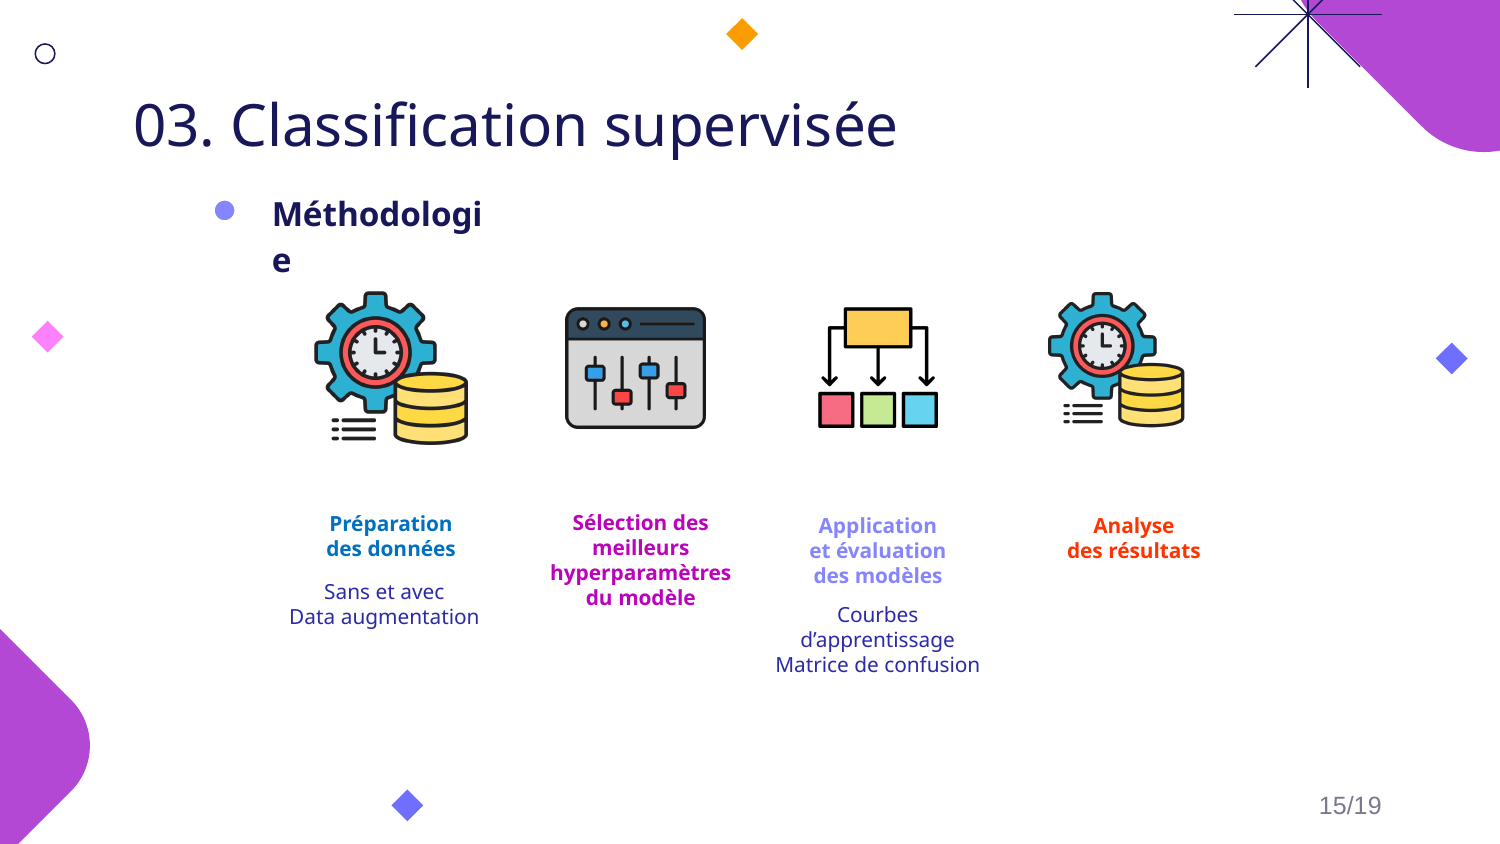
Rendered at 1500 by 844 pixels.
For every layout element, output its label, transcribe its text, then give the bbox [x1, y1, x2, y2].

picture [564, 297, 706, 439]
title 03. Classification supervisée [118, 72, 1382, 167]
text_box Méthodologie [256, 172, 508, 249]
text_box [210, 196, 239, 225]
slide_number 15/19 [1059, 782, 1397, 828]
picture [311, 288, 471, 448]
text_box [533, 502, 748, 633]
picture [1045, 289, 1187, 431]
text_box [749, 504, 1007, 711]
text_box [256, 502, 526, 637]
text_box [1005, 504, 1263, 635]
picture [815, 305, 941, 431]
